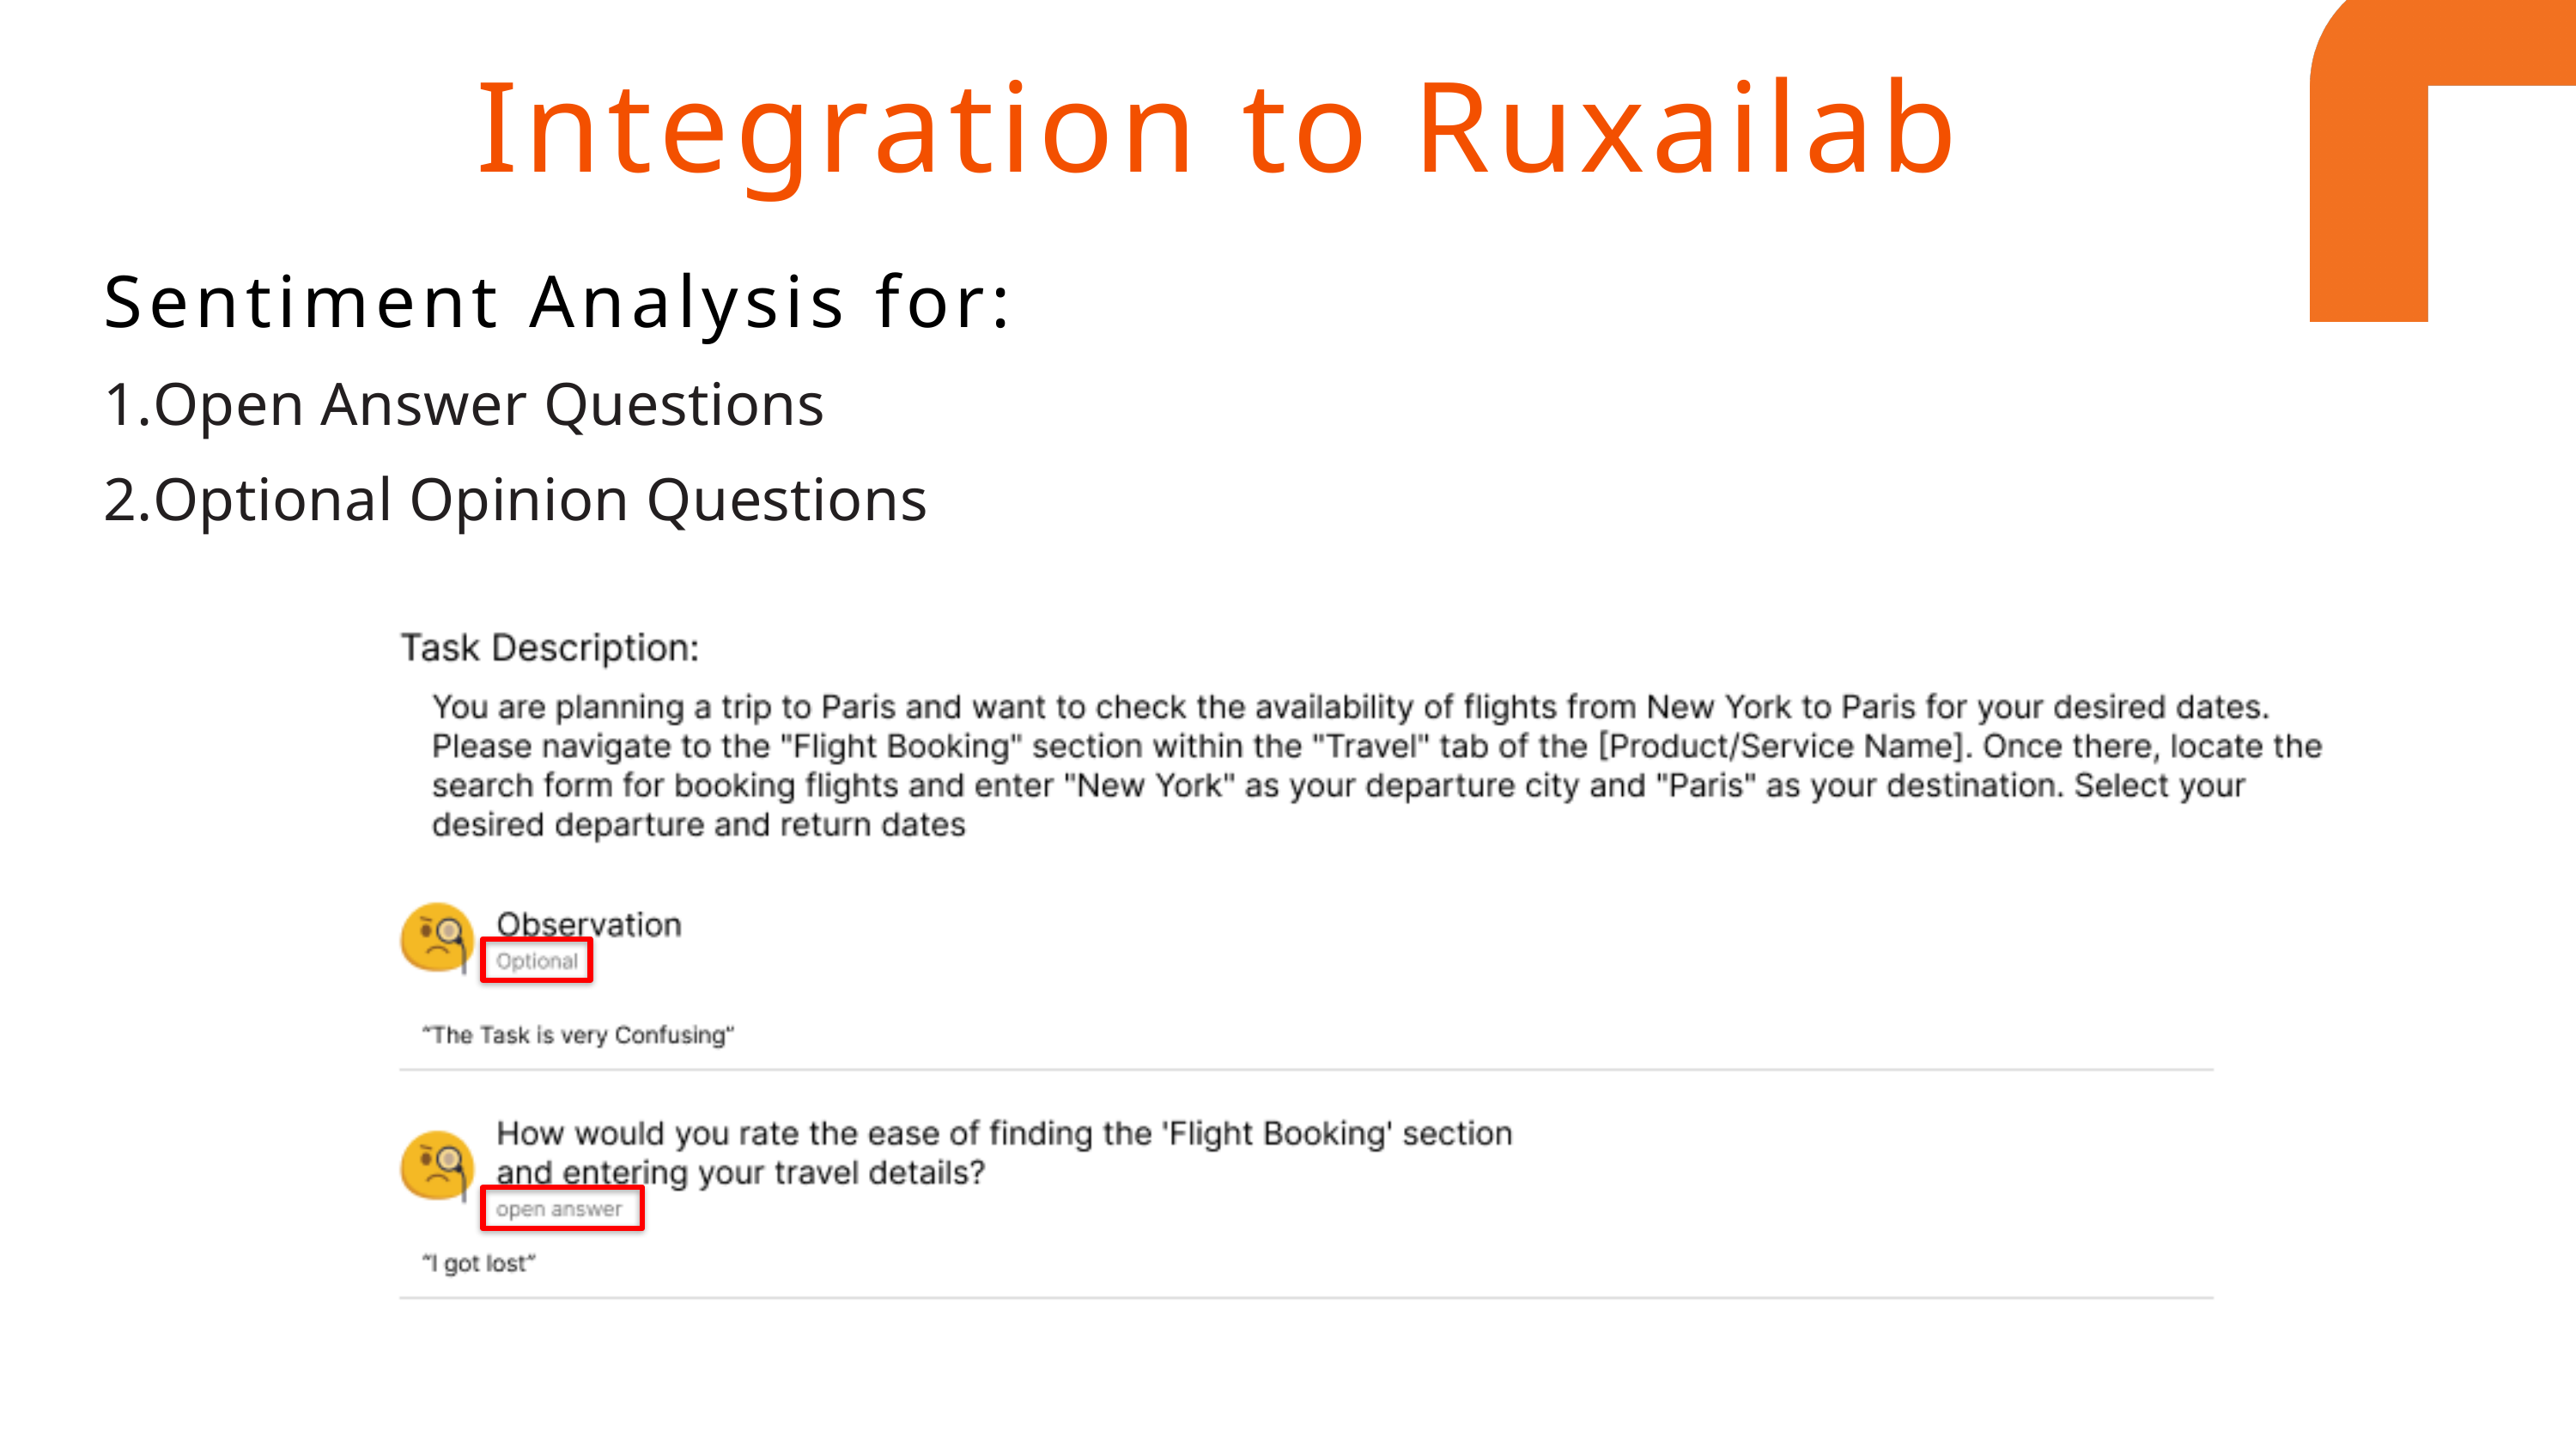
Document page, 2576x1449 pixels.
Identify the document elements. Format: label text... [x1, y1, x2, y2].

picture [375, 605, 2349, 1349]
text_box [2310, 0, 2576, 322]
text_box Sentiment Analysis for: Open Answer Questions Optional Opinion Questions [53, 246, 1760, 628]
text_box Integration to Ruxailab [264, 47, 2172, 197]
